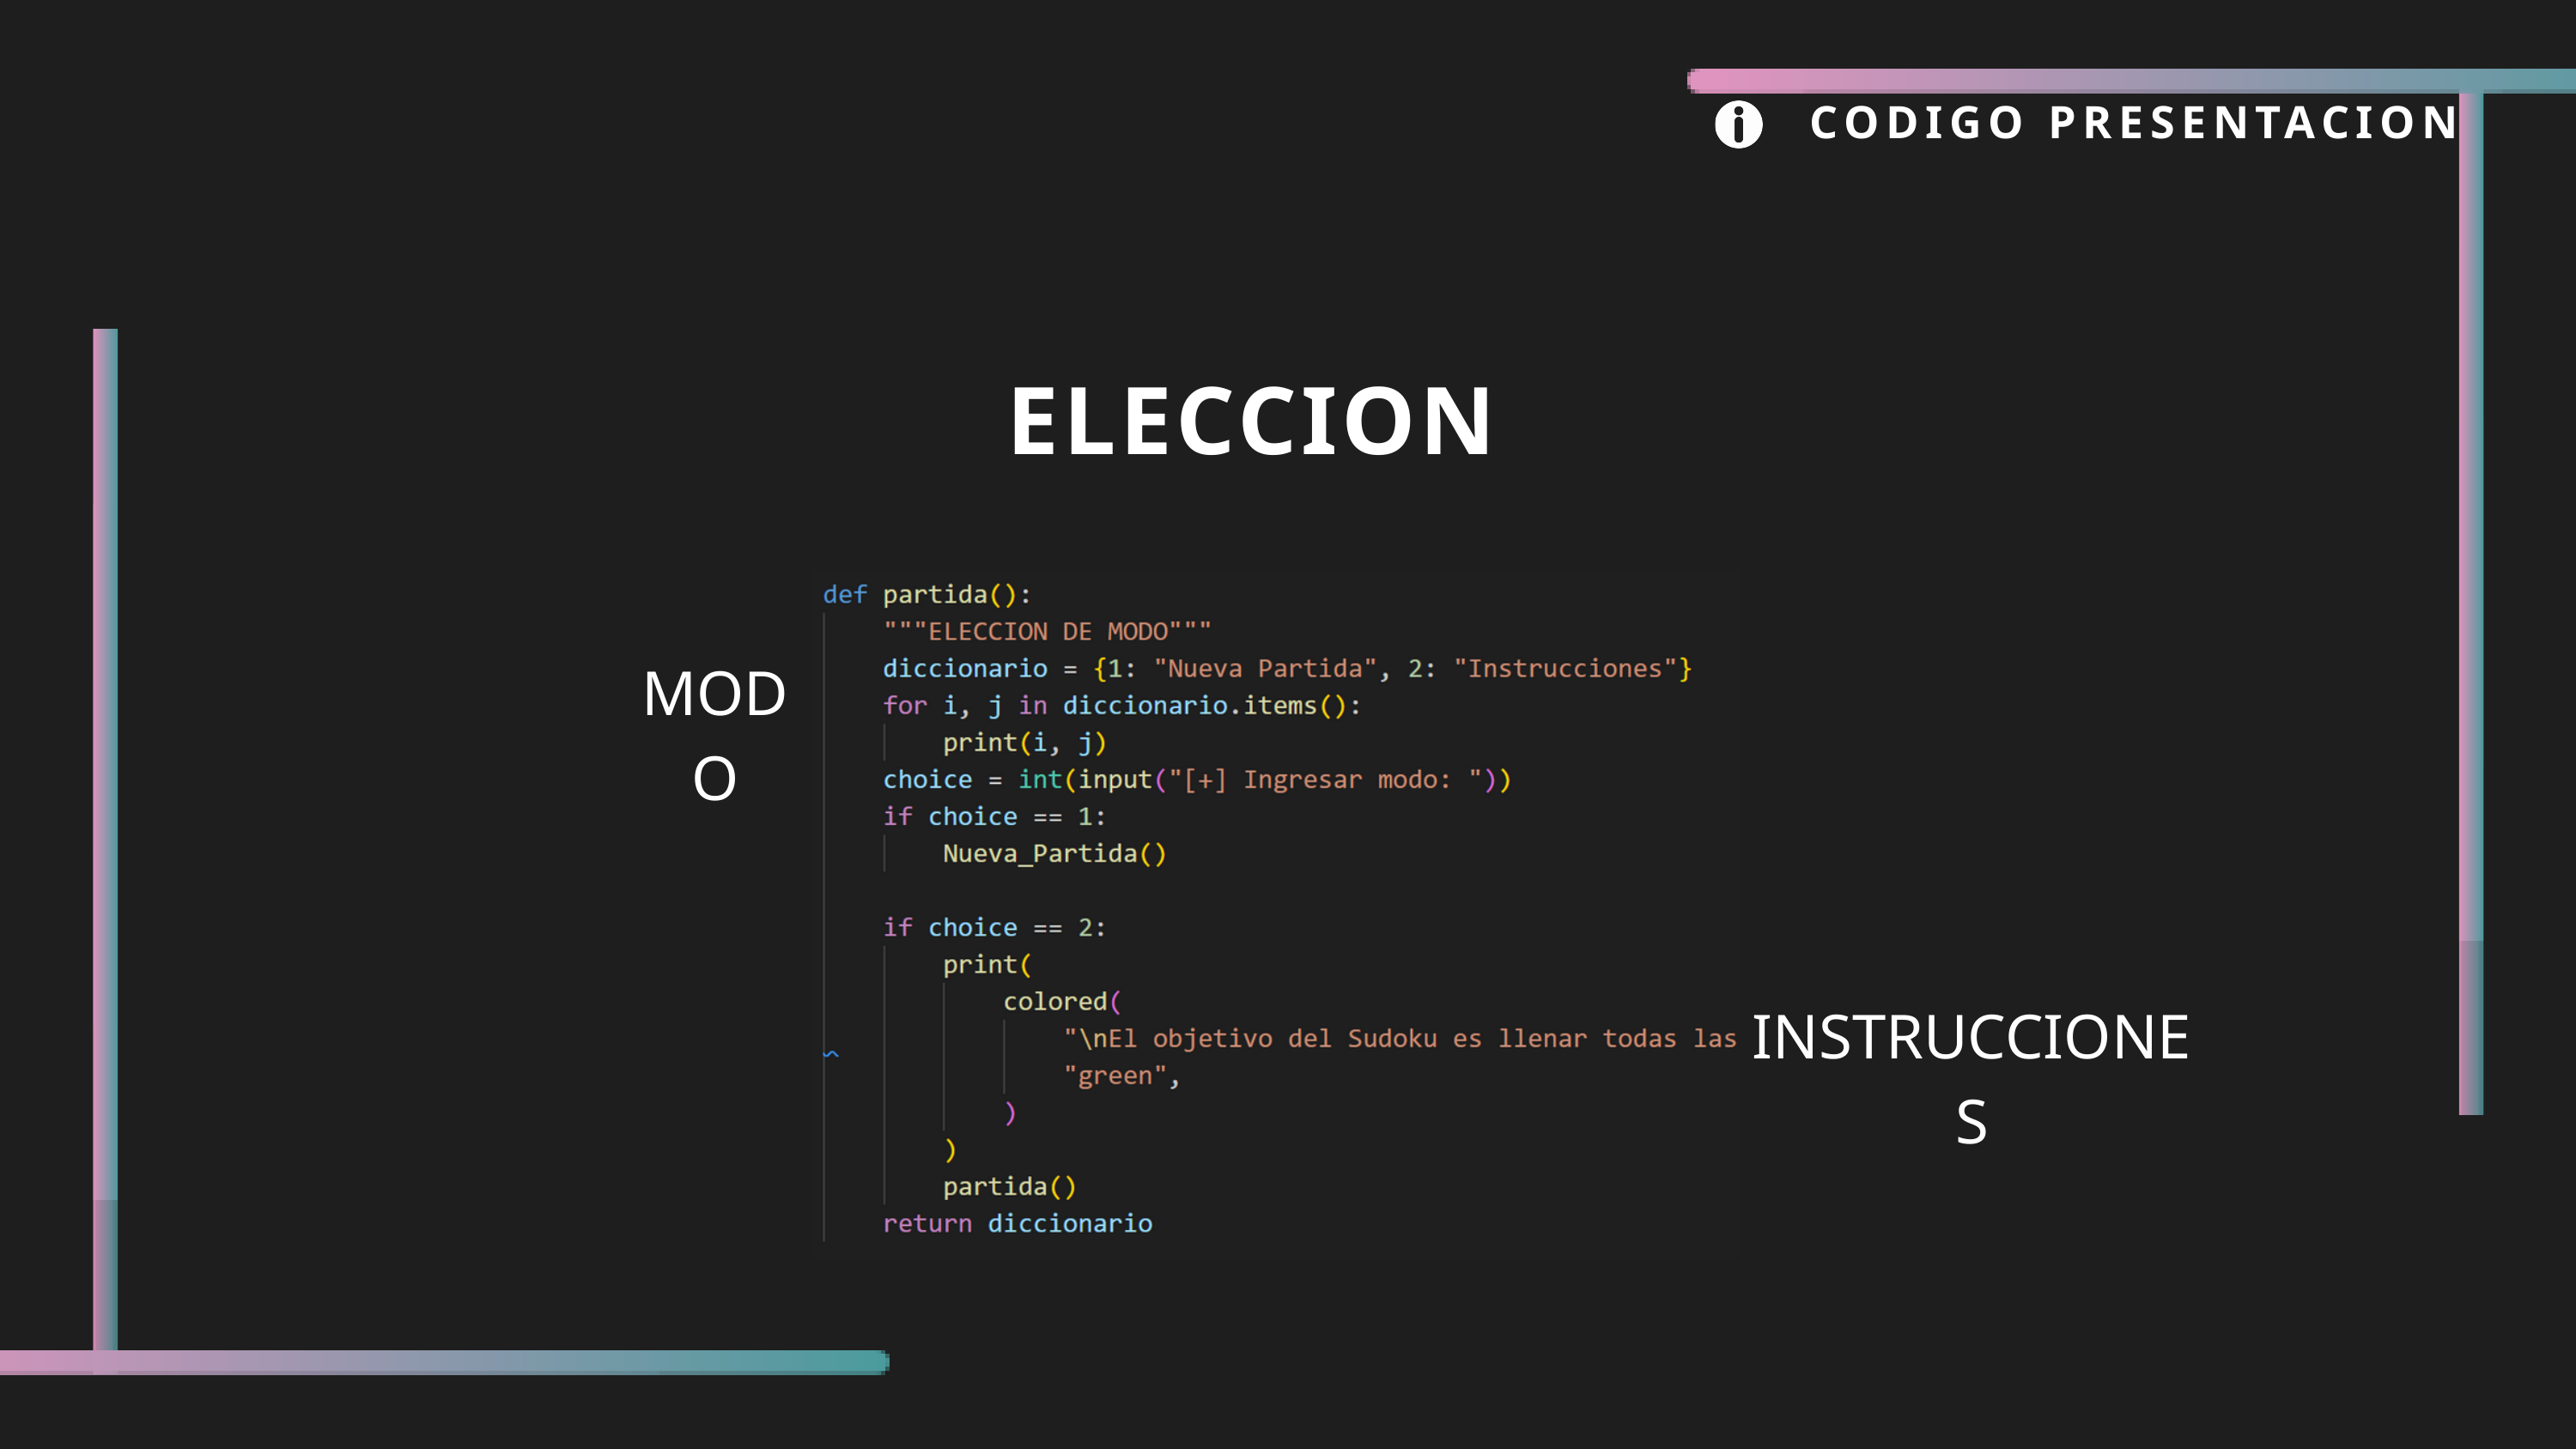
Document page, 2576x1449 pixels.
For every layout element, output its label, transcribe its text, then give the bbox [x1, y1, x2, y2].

text_box [1686, 69, 2576, 94]
text_box INSTRUCCIONES [1739, 985, 2205, 1156]
text_box CODIGO PRESENTACION [1526, 98, 2459, 149]
text_box ELECCION [571, 370, 1932, 474]
text_box [2458, 94, 2484, 1115]
text_box [93, 329, 118, 1350]
text_box [811, 570, 1740, 1258]
text_box [0, 1350, 890, 1376]
text_box MODO [617, 642, 812, 813]
